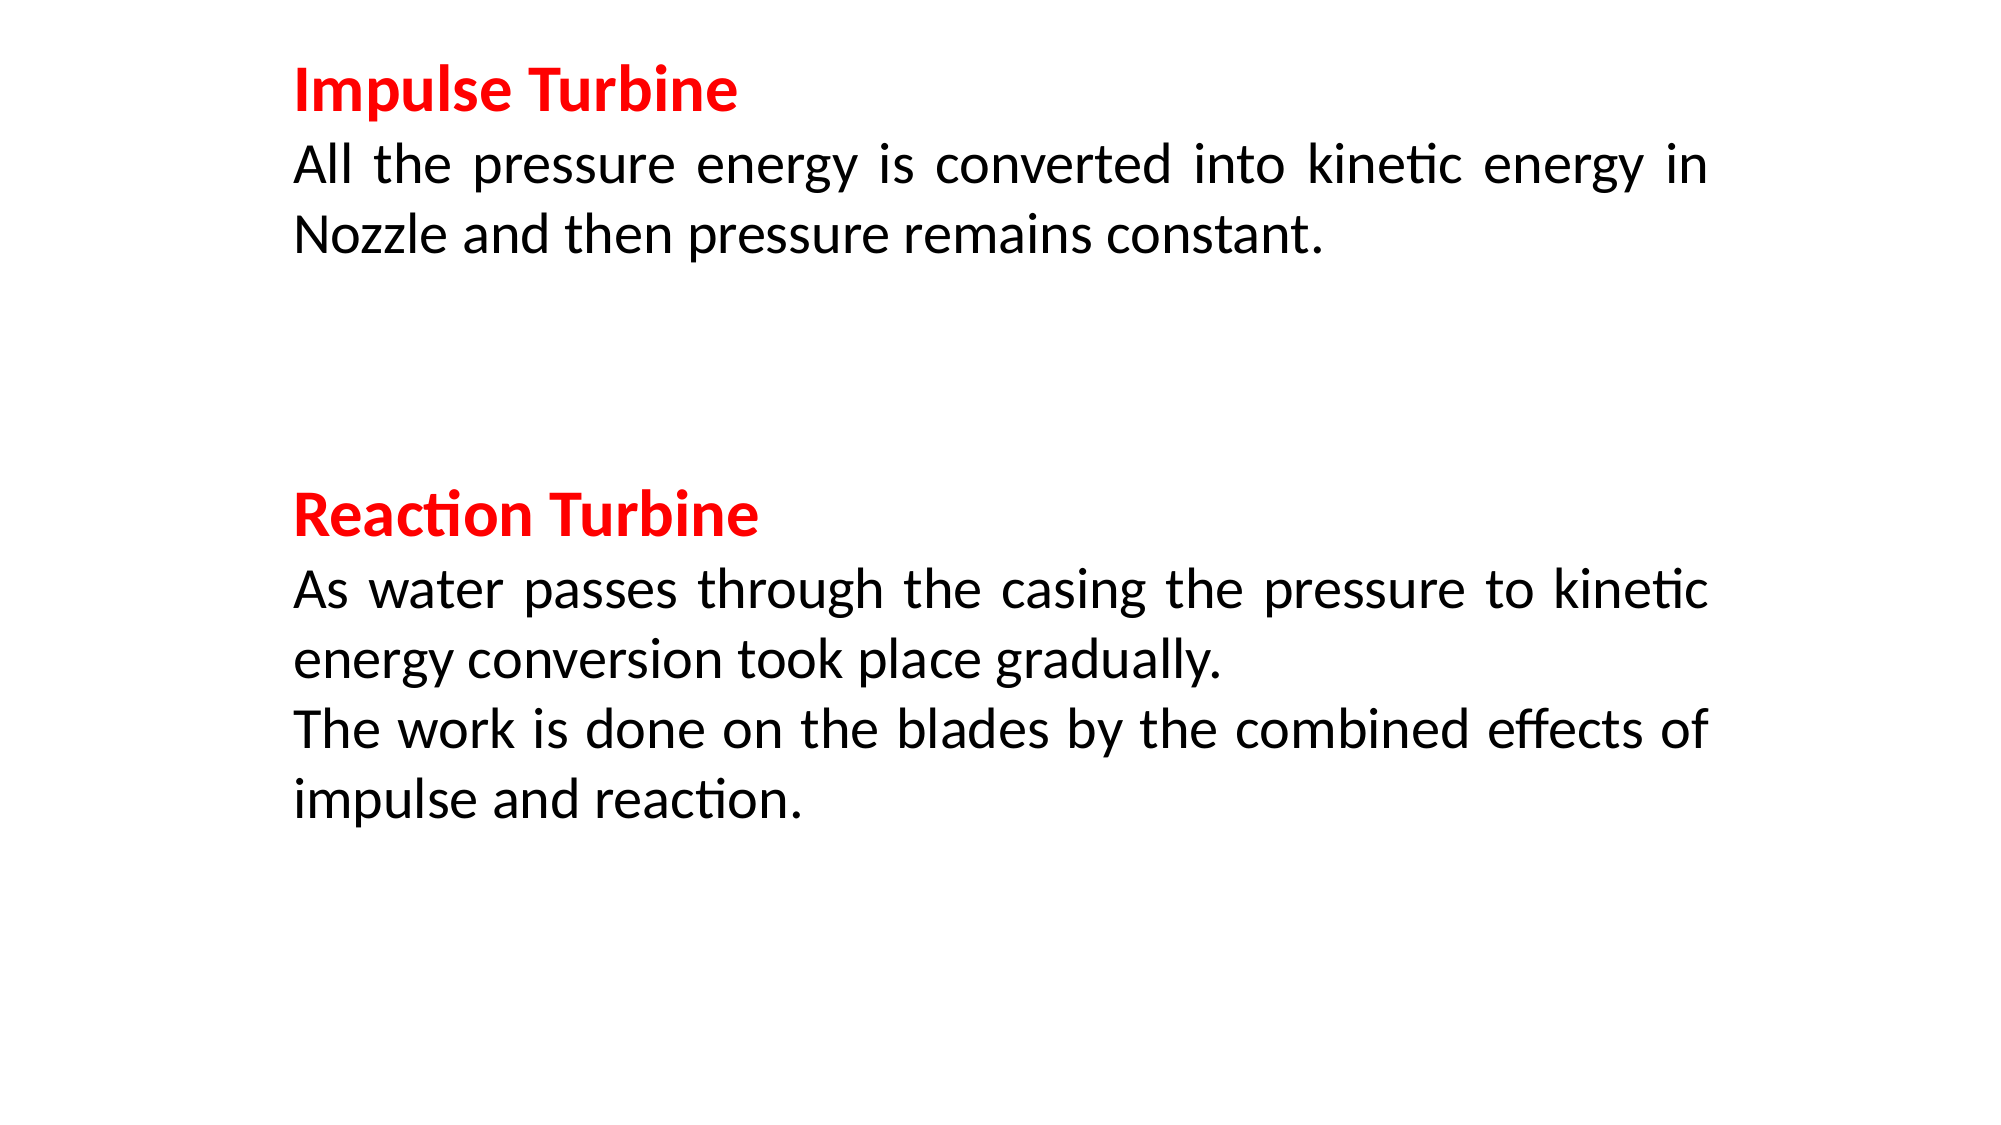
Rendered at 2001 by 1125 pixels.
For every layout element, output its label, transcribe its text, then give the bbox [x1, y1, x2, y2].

text_box Impulse Turbine All the pressure energy is converted into kinetic energy in Nozzle and then pressure remains constant. [278, 37, 1725, 353]
text_box Reaction Turbine As water passes through the casing the pressure to kinetic energy conversion took place gradually. The work is done on the blades by the combined effects of impulse and reaction. [278, 462, 1725, 838]
